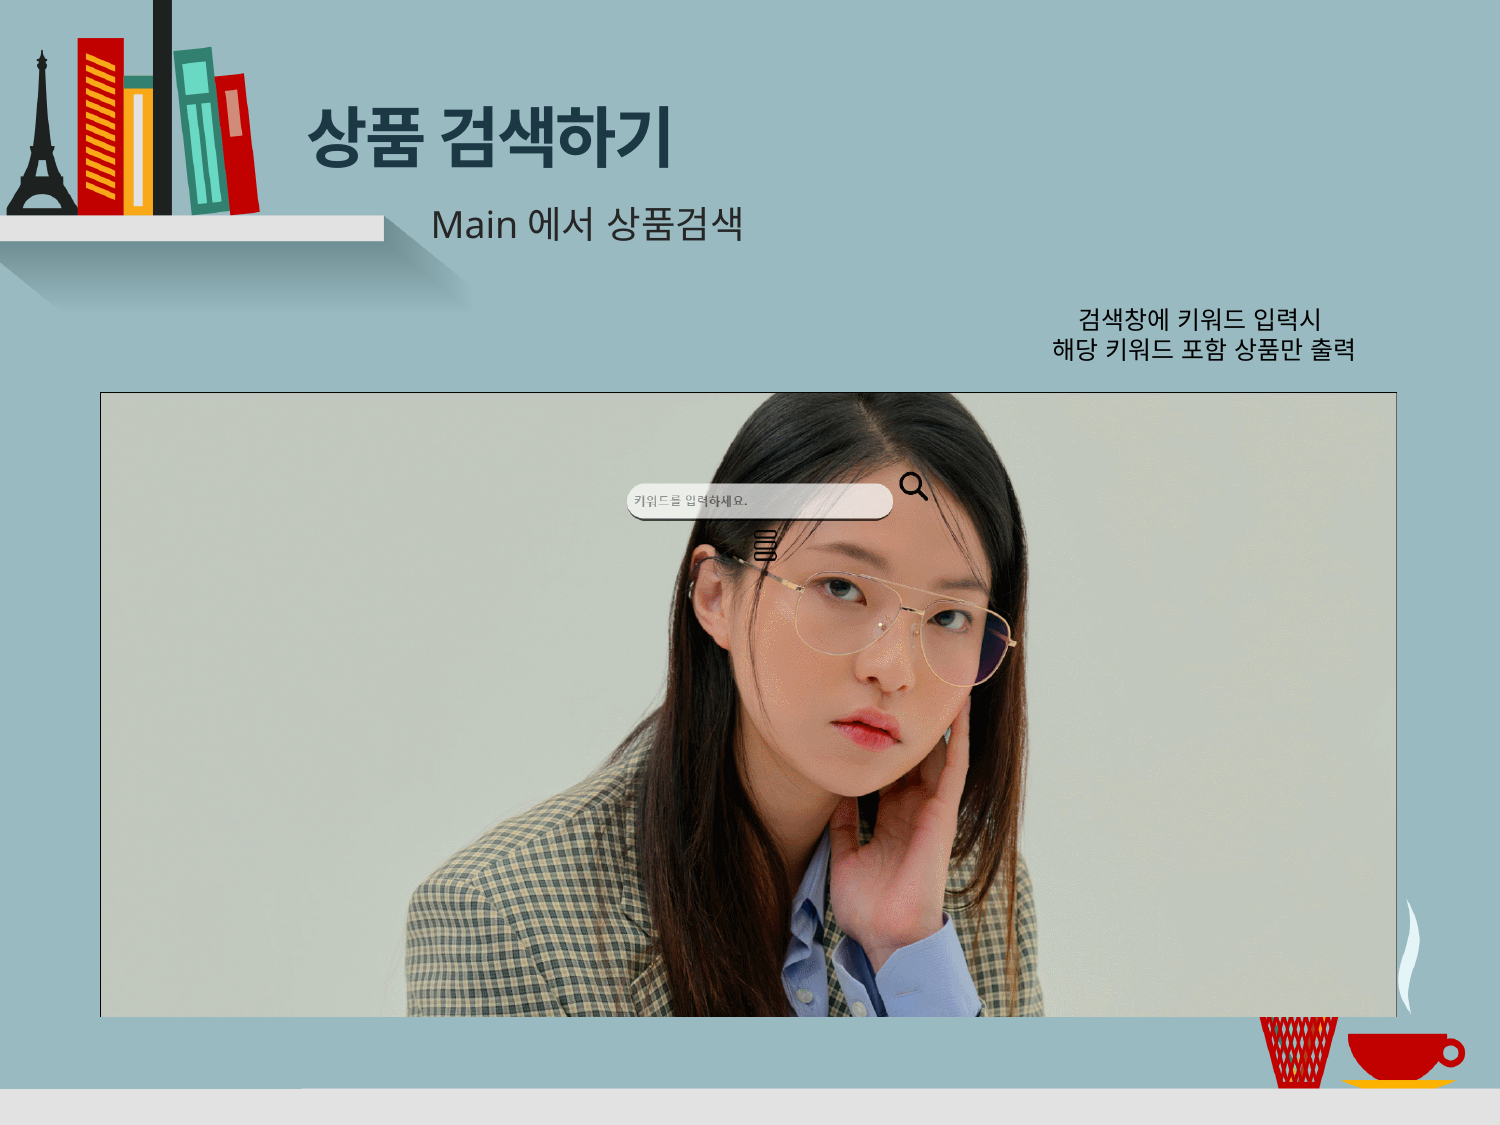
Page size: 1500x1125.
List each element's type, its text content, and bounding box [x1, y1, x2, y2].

text_box 검색창에 키워드 입력시 해당 키워드 포함 상품만 출력 [1025, 297, 1384, 372]
picture [0, 0, 1500, 1125]
text_box Main에서 상품검색 [415, 187, 1157, 260]
title 상품 검색하기 [291, 89, 1270, 194]
